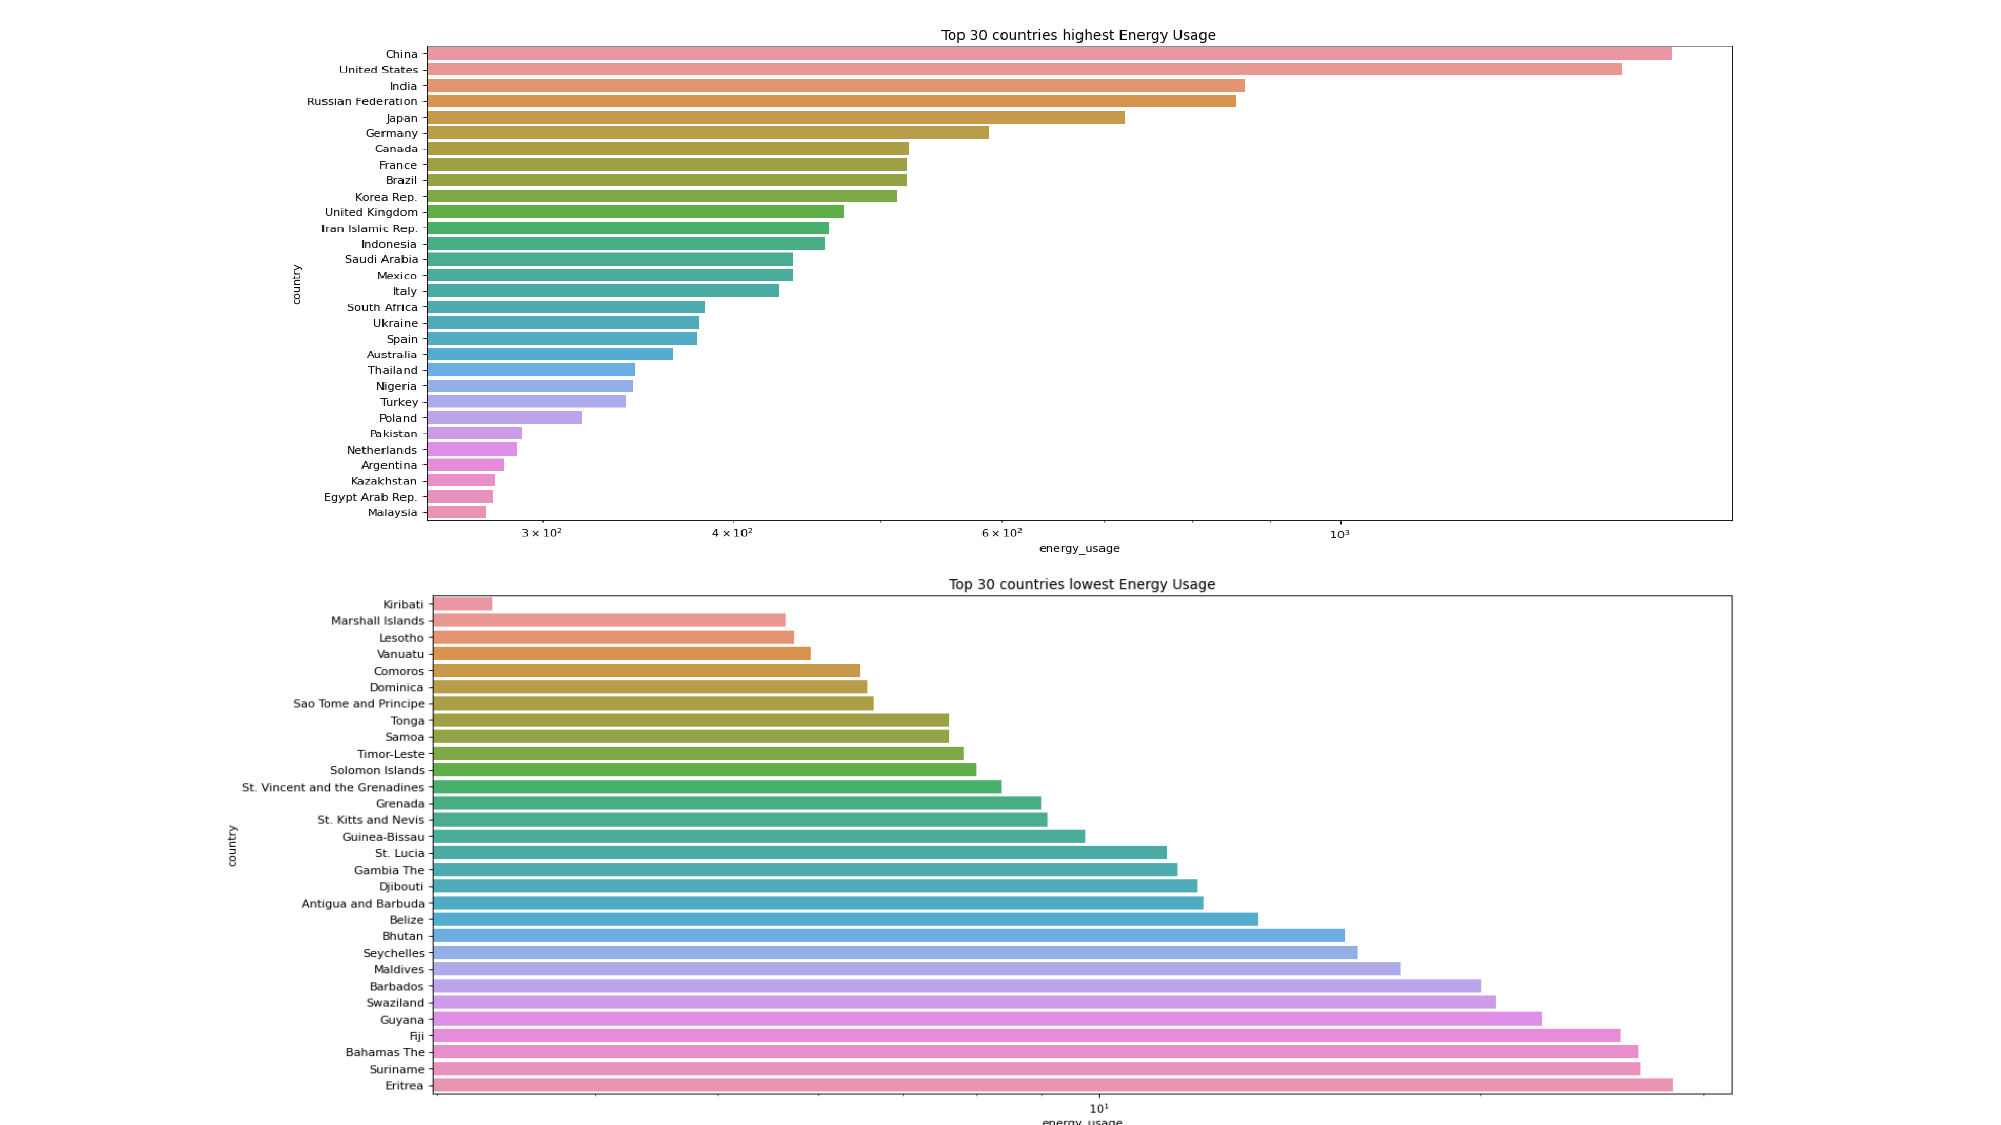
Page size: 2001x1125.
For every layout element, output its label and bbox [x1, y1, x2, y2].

picture [219, 570, 1740, 1125]
picture [284, 21, 1740, 562]
